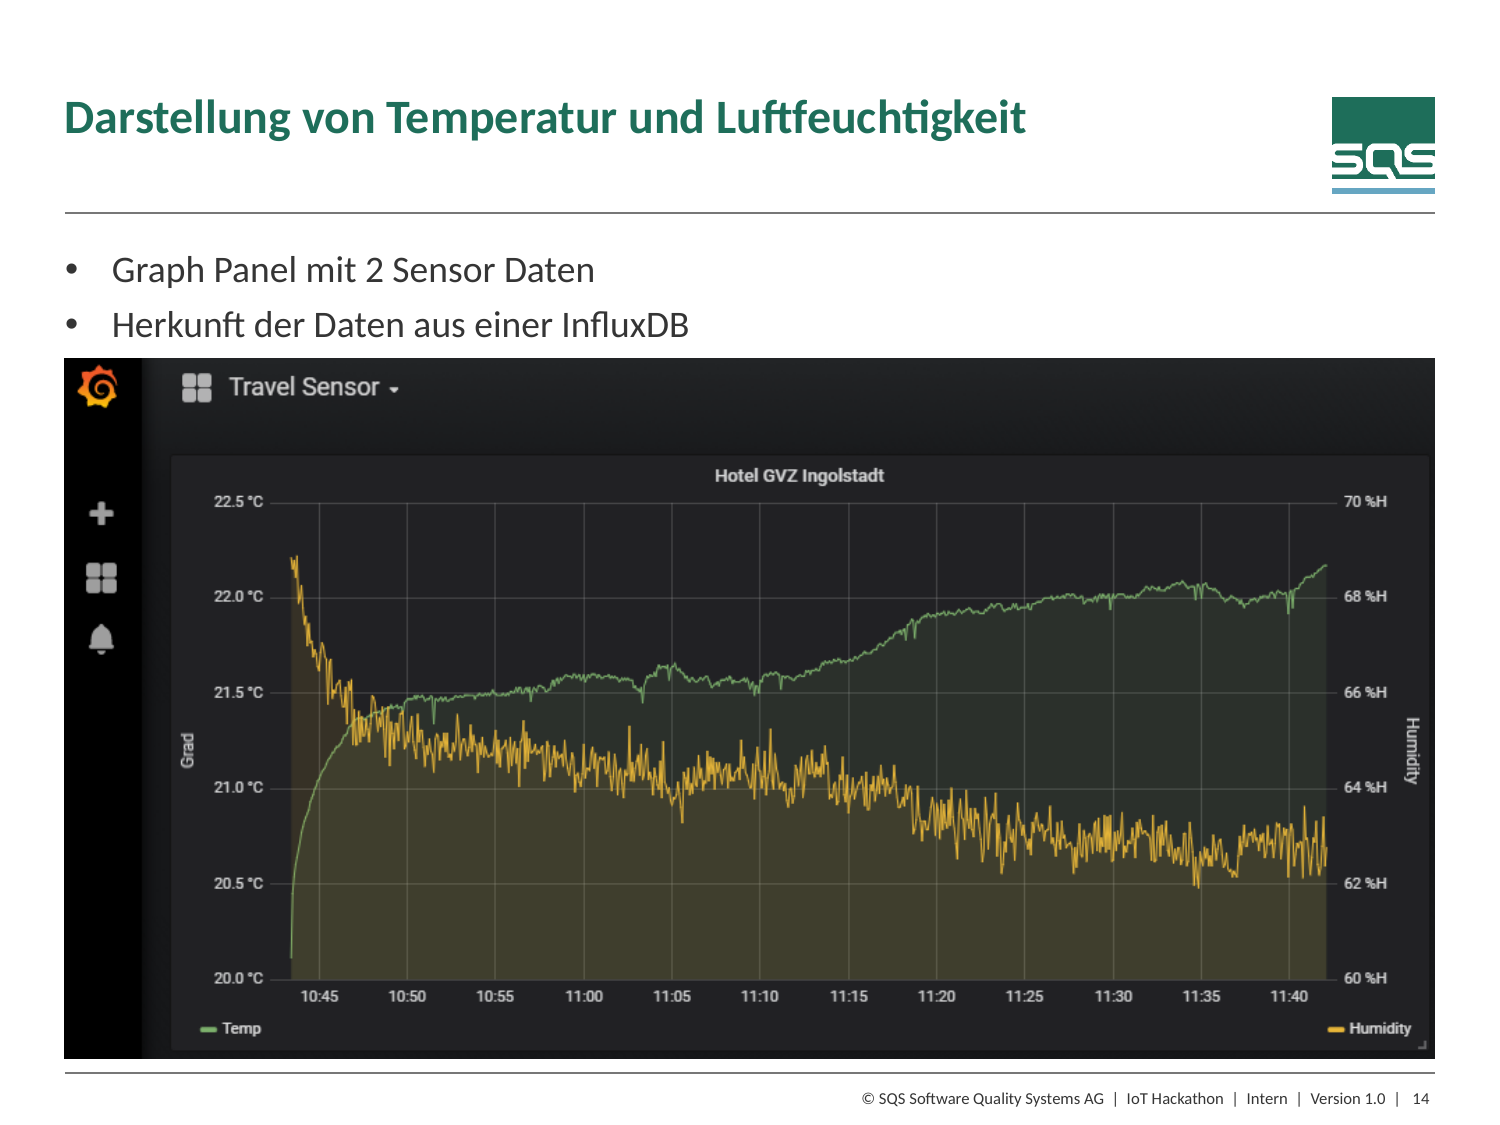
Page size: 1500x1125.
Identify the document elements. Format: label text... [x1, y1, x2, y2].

picture [1332, 97, 1435, 194]
footer © SQS Software Quality Systems AG | IoT Hackathon | Intern | Version 1.0 | [64, 1089, 1406, 1112]
title Darstellung von Temperatur und Luftfeuchtigkeit [64, 90, 1317, 209]
picture [64, 357, 1436, 1059]
slide_number 14 [1406, 1089, 1436, 1111]
list Graph Panel mit 2 Sensor Daten Herkunft der Daten aus einer InfluxDB [64, 248, 1435, 357]
